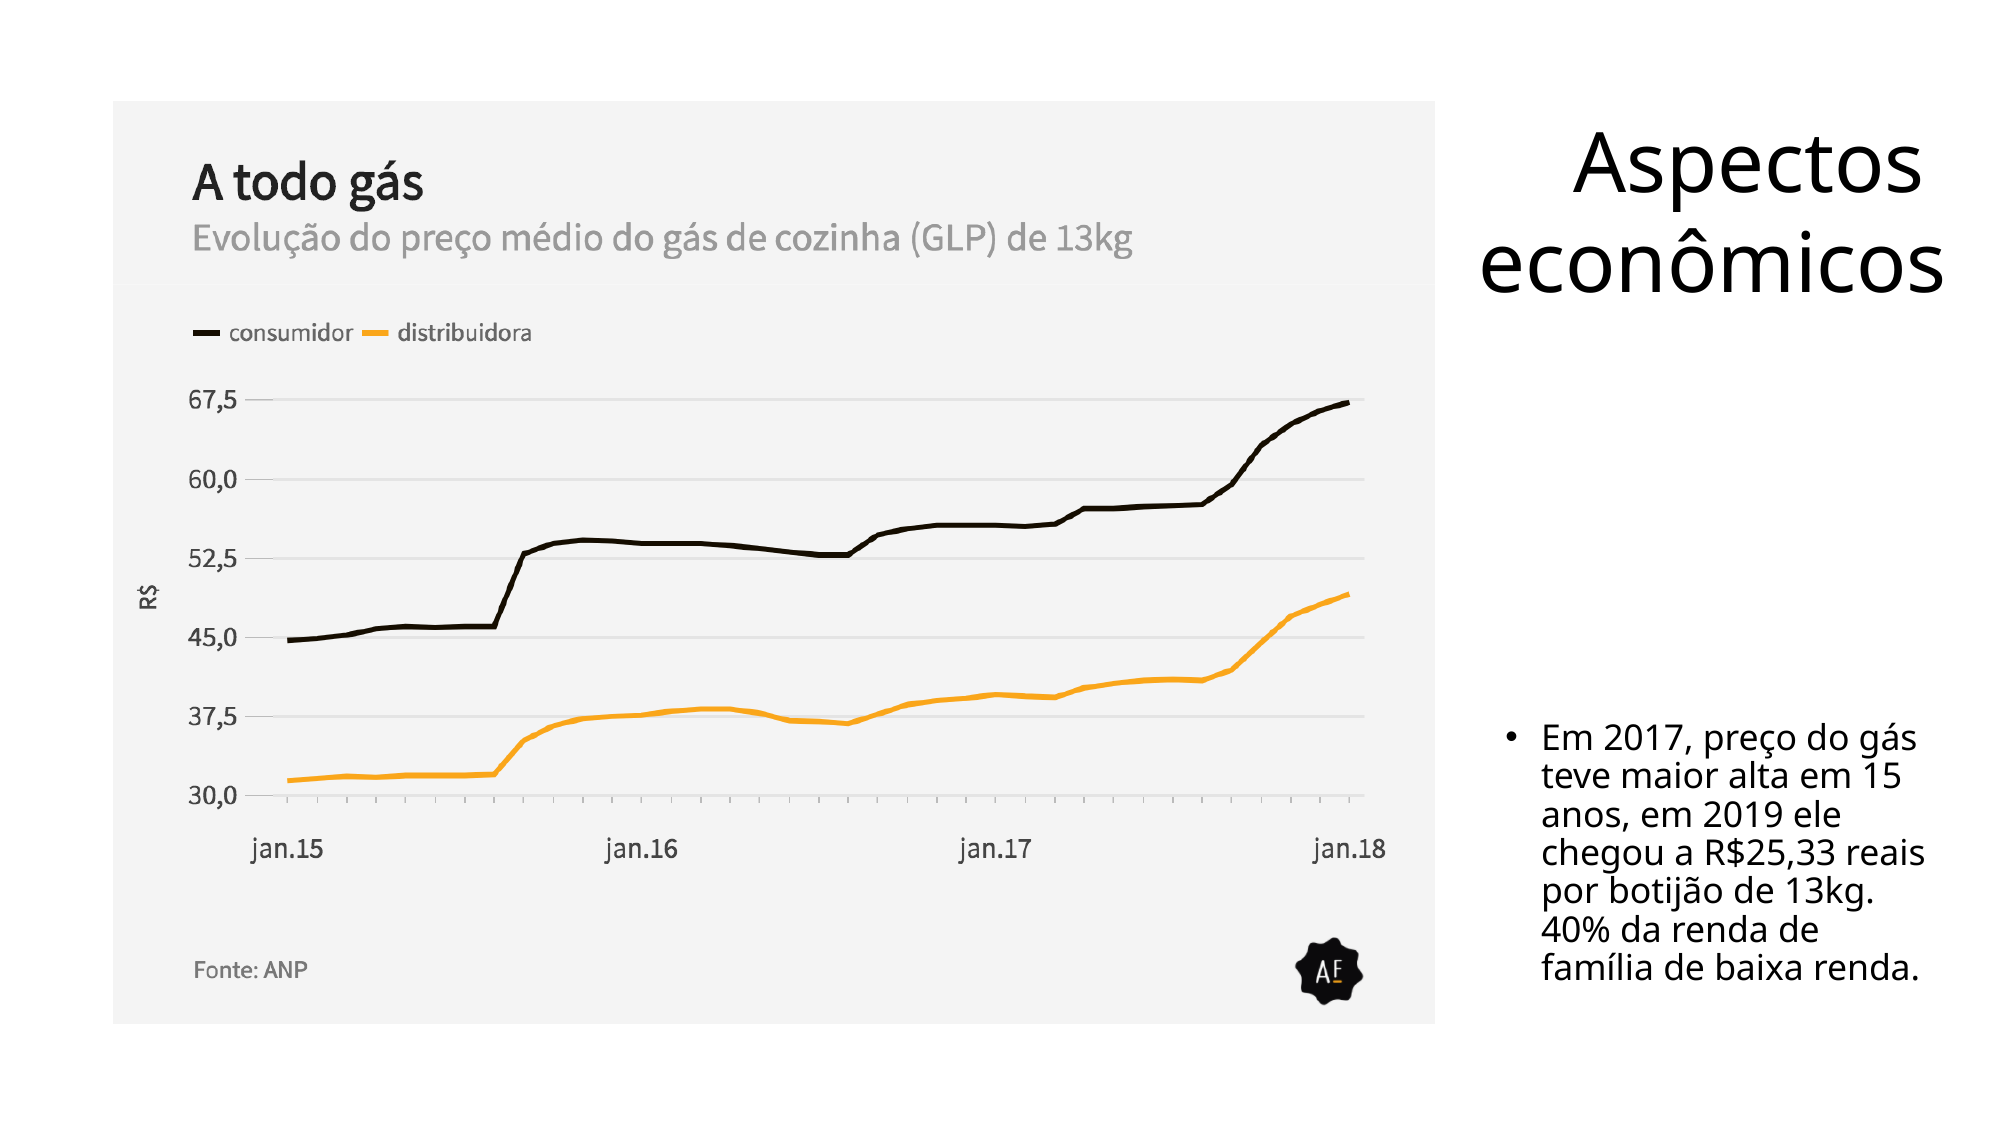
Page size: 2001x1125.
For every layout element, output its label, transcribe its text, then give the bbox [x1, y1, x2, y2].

list Em 2017, preço do gás teve maior alta em 15 anos, em 2019 ele chegou a R$25,33 reais por botijão de 13kg. 40% da renda de família de baixa renda. [1490, 712, 1946, 1024]
text_box Aspectos econômicos [1435, 101, 1962, 317]
picture [113, 101, 1435, 1024]
